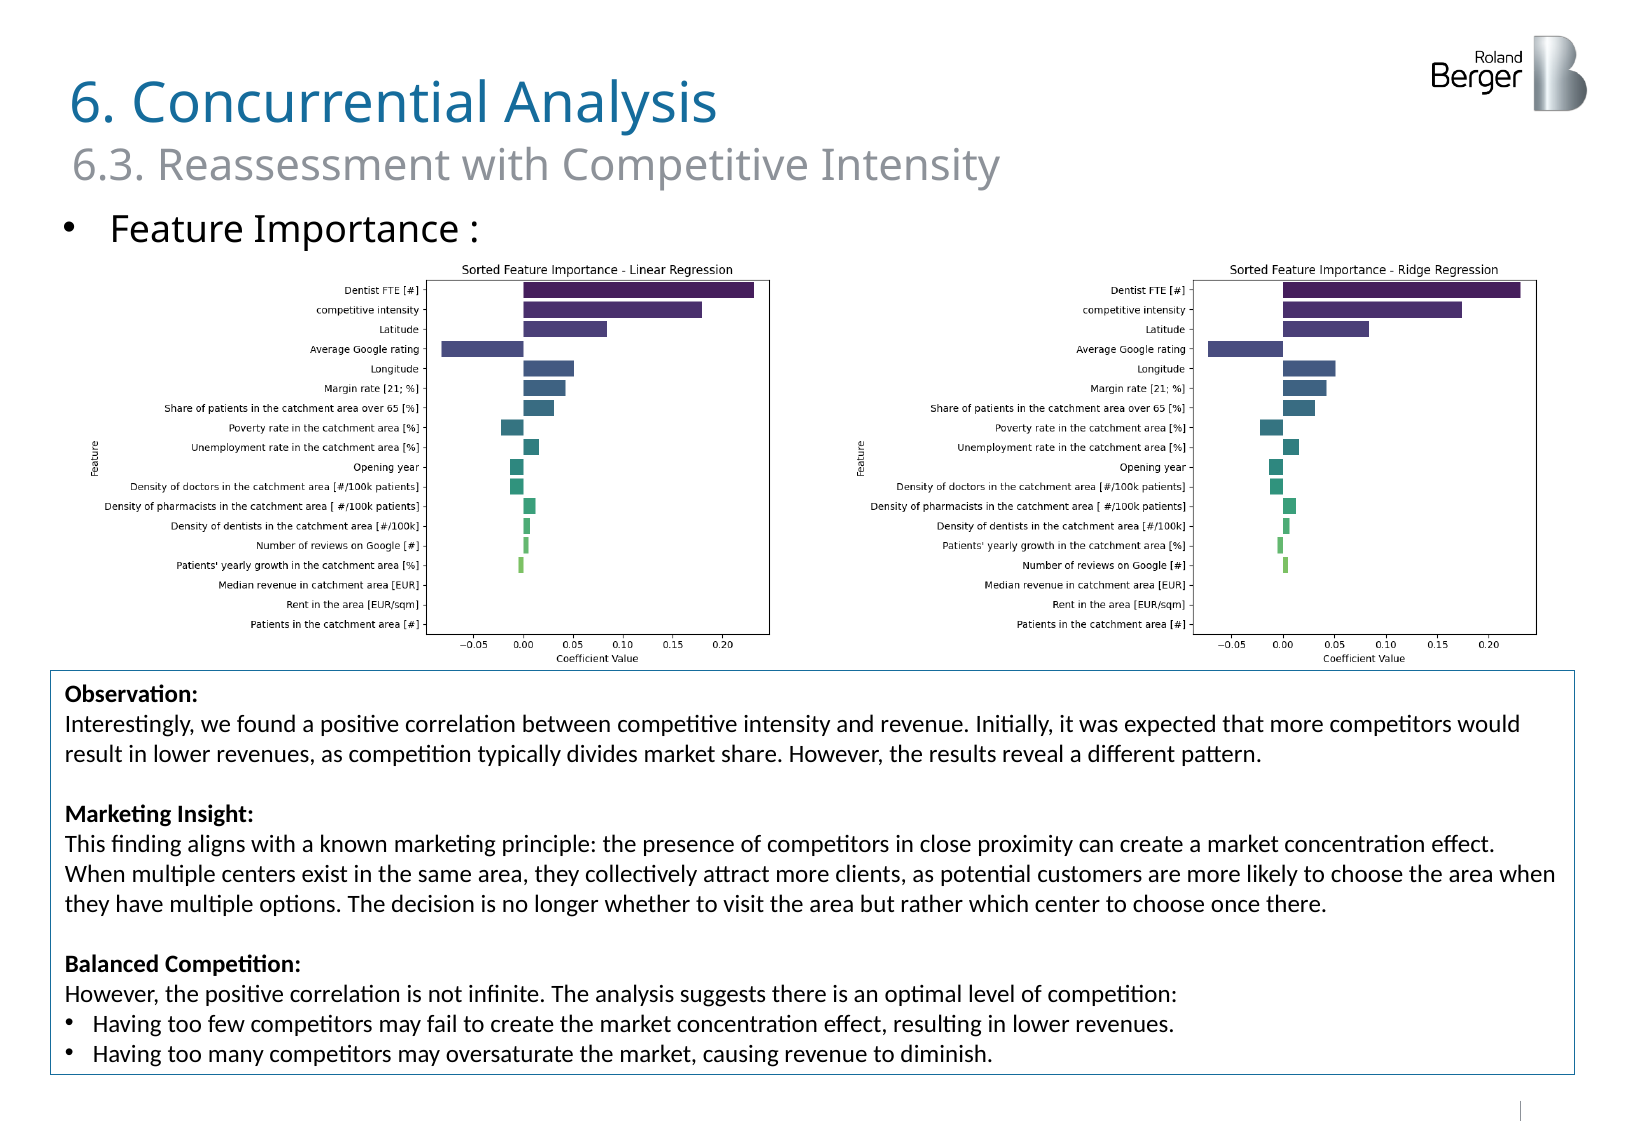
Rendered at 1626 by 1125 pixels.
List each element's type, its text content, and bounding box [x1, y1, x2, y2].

picture [849, 257, 1542, 671]
picture [1432, 34, 1588, 112]
picture [83, 257, 776, 671]
text_box Feature Importance : [47, 197, 811, 257]
text_box 6.3. Reassessment with Competitive Intensity [69, 134, 1108, 189]
text_box Observation: Interestingly, we found a positive correlation between competitive intensity and revenue. Initially, it was expected that more competitors would result in lower revenues, as competition typically divides market share. However, the results reveal a different pattern. Marketing Insight: This finding aligns with a known marketing principle: the presence of competitors in close proximity can create a market concentration effect. When multiple centers exist in the same area, they collectively attract more clients, as potential customers are more likely to choose the area when they have multiple options. The decision is no longer whether to visit the area but rather which center to choose once there. Balanced Competition: However, the positive correlation is not infinite. The analysis suggests there is an optimal level of competition: Having too few competitors may fail to create the market concentration effect, resulting in lower revenues. Having too many competitors may oversaturate the market, causing revenue to diminish. [50, 670, 1575, 1075]
text_box 6. Concurrential Analysis [69, 66, 1425, 134]
